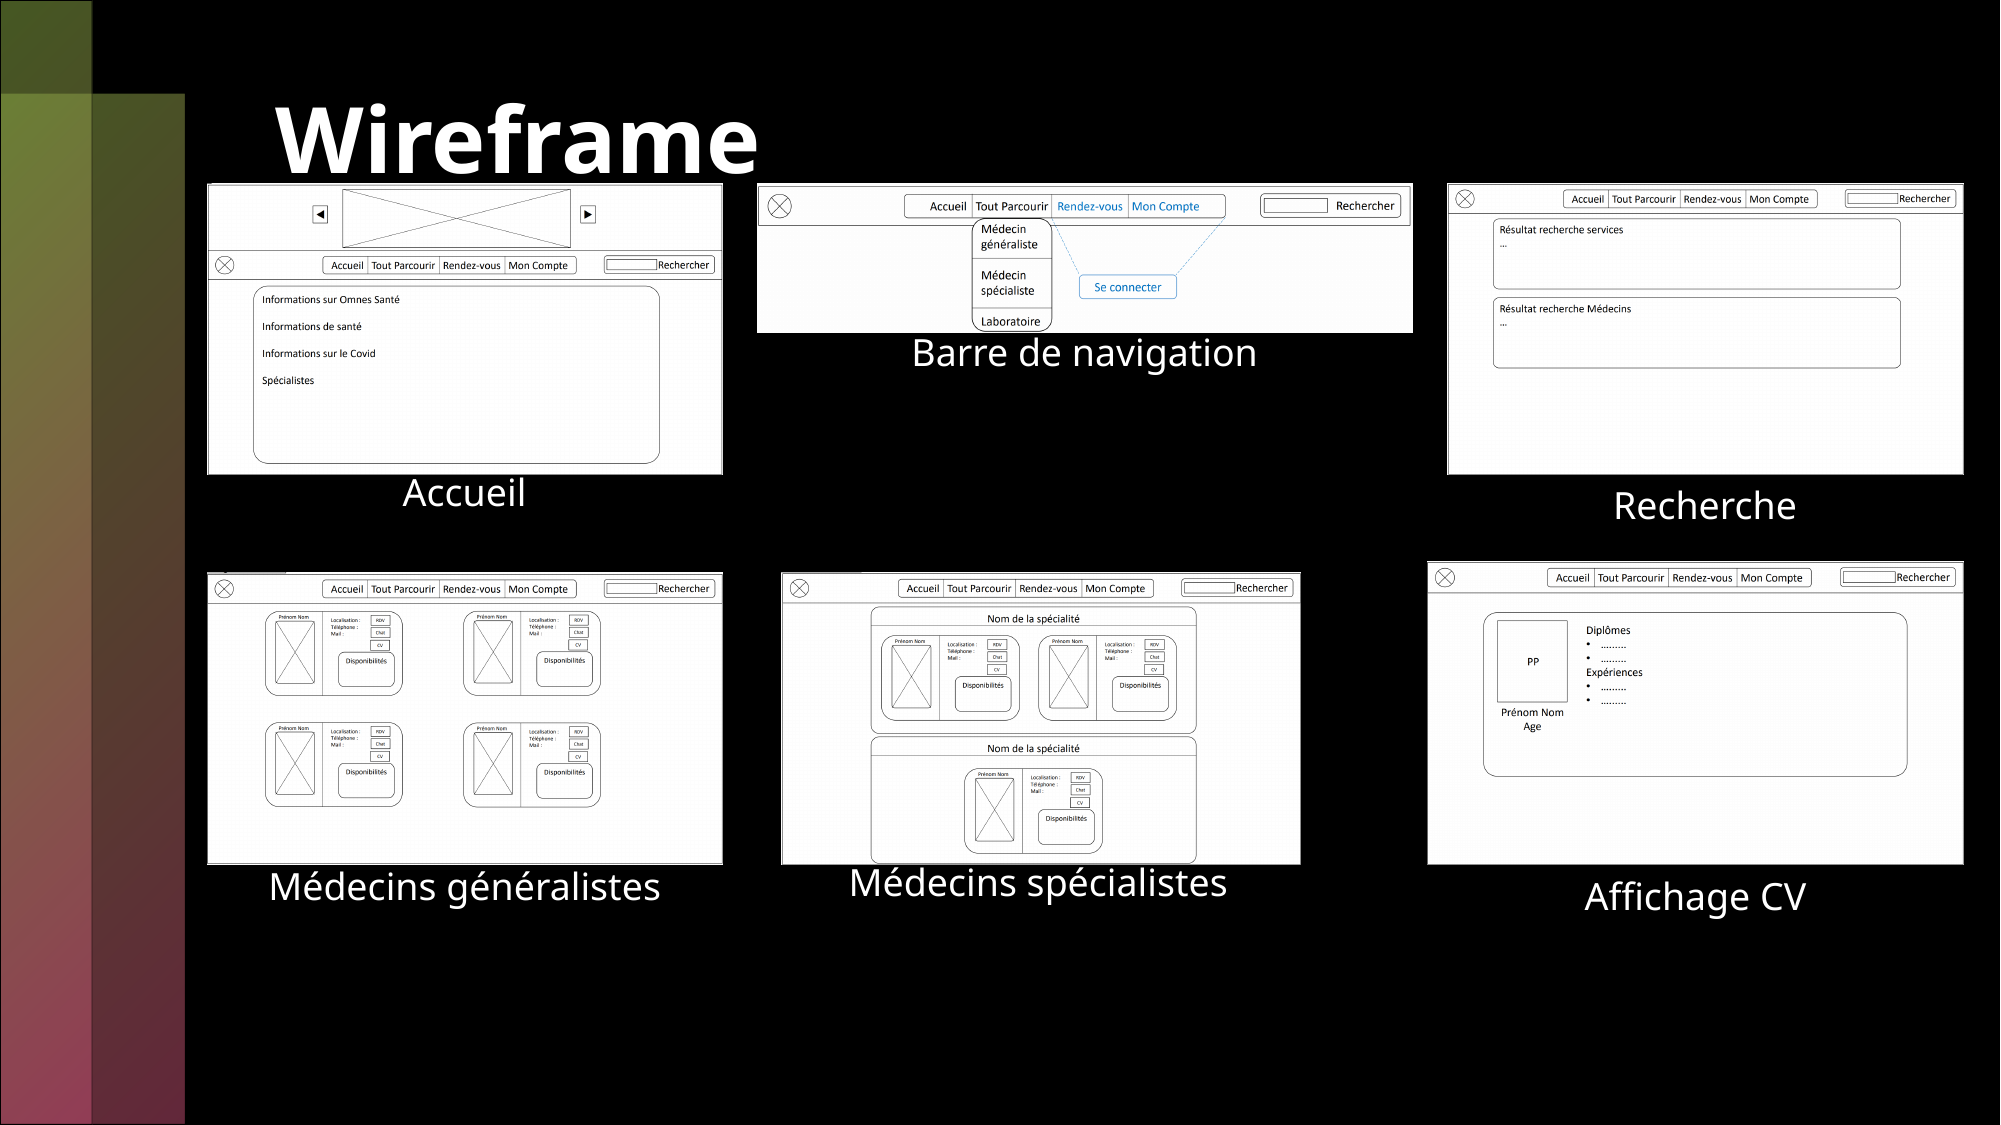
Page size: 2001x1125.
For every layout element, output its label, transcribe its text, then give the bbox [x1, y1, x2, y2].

picture [1447, 183, 1964, 475]
text_box Médecins généralistes [253, 865, 677, 916]
picture [757, 183, 1413, 333]
text_box Médecins spécialistes [833, 865, 1244, 912]
picture [1427, 561, 1964, 865]
text_box Recherche [1598, 475, 1813, 534]
text_box Affichage CV [1569, 865, 1822, 926]
text_box Accueil [387, 475, 542, 521]
title Wireframe [260, 74, 1817, 329]
picture [207, 183, 723, 475]
picture [781, 572, 1301, 865]
picture [207, 572, 723, 865]
text_box Barre de navigation [896, 333, 1274, 382]
